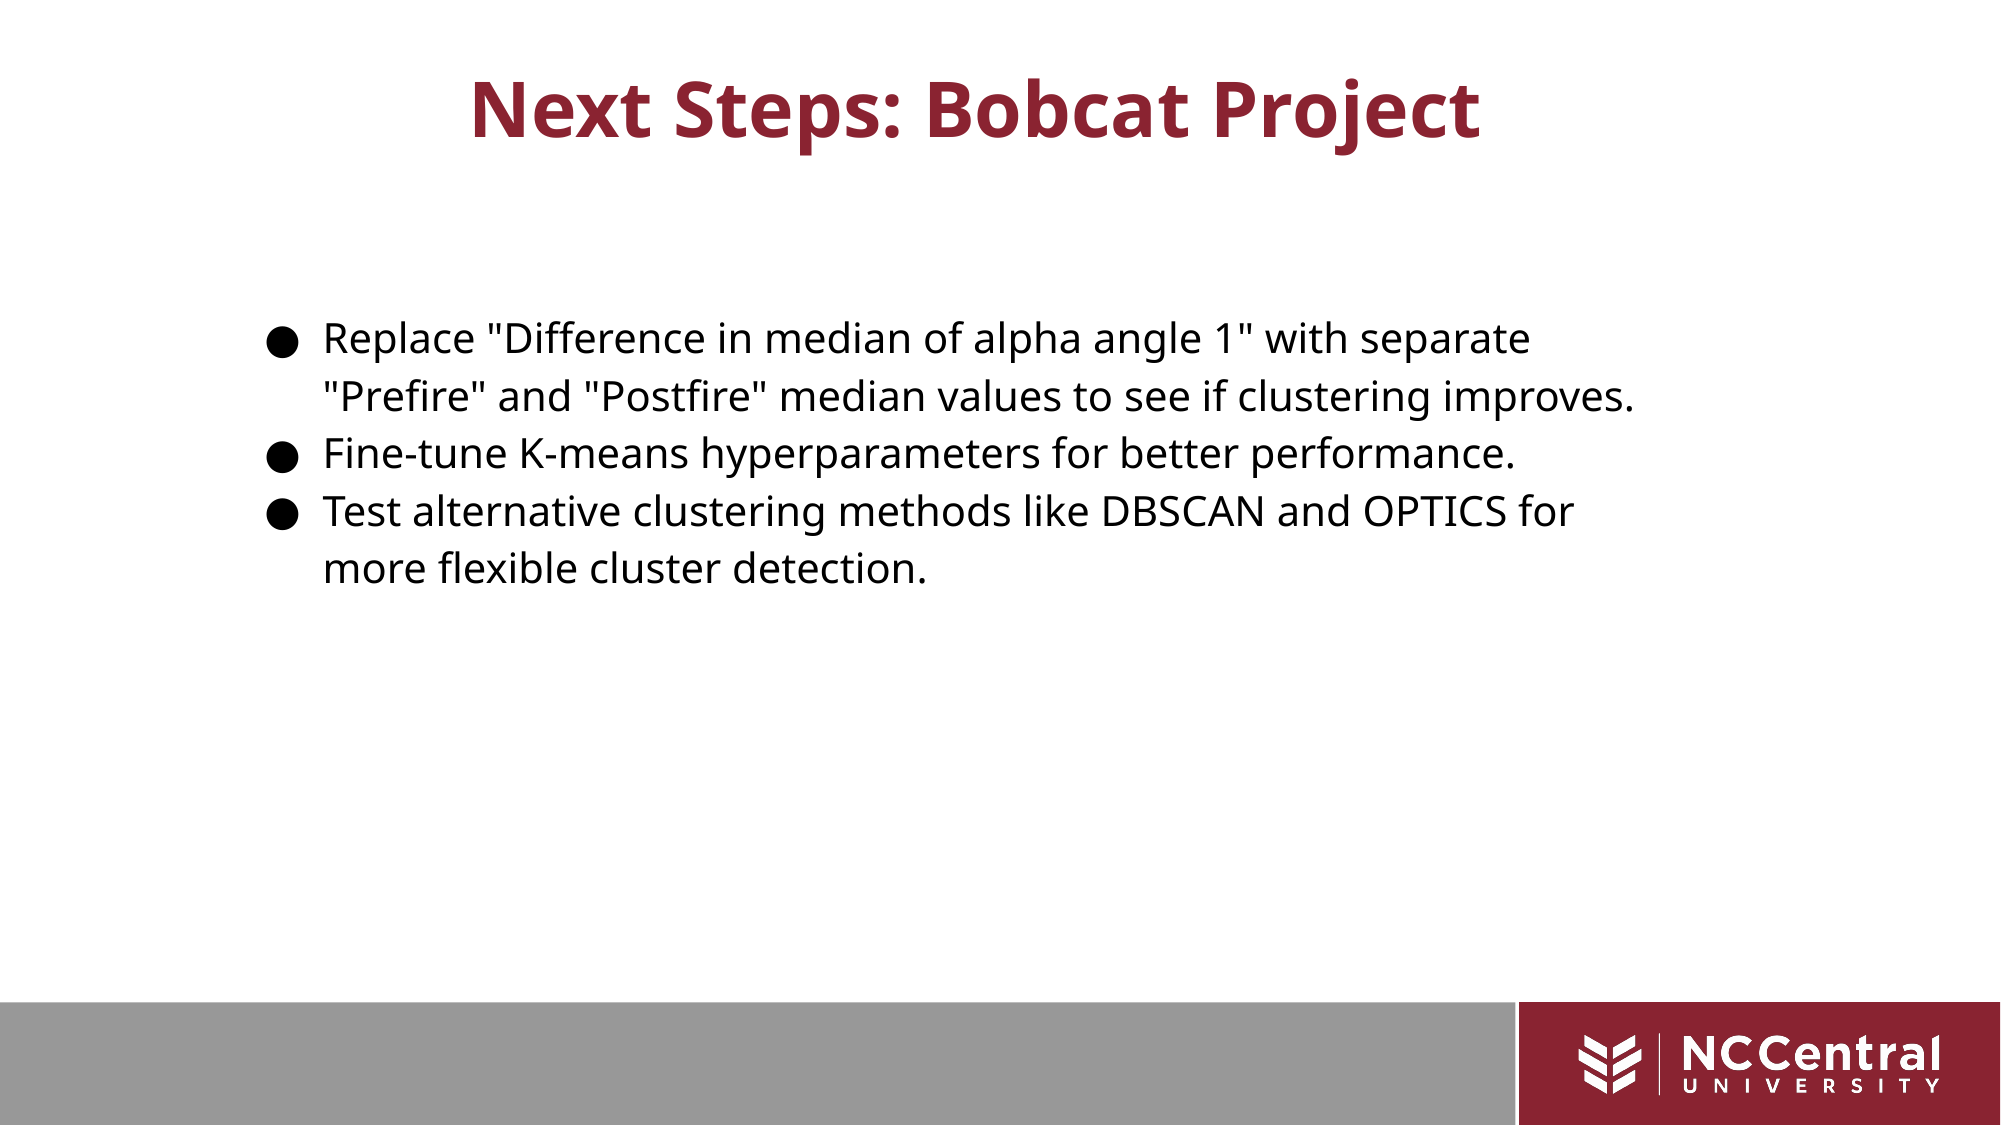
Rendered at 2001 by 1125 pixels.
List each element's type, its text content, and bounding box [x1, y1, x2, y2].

title Next Steps: Bobcat Project [109, 61, 1863, 242]
text_box Replace "Difference in median of alpha angle 1" with separate "Prefire" and "Postfire" median values to see if clustering improves. Fine-tune K-means hyperparameters for better performance. Test alternative clustering methods like DBSCAN and OPTICS for more flexible cluster detection. [232, 229, 1679, 873]
picture [1519, 1002, 2001, 1125]
